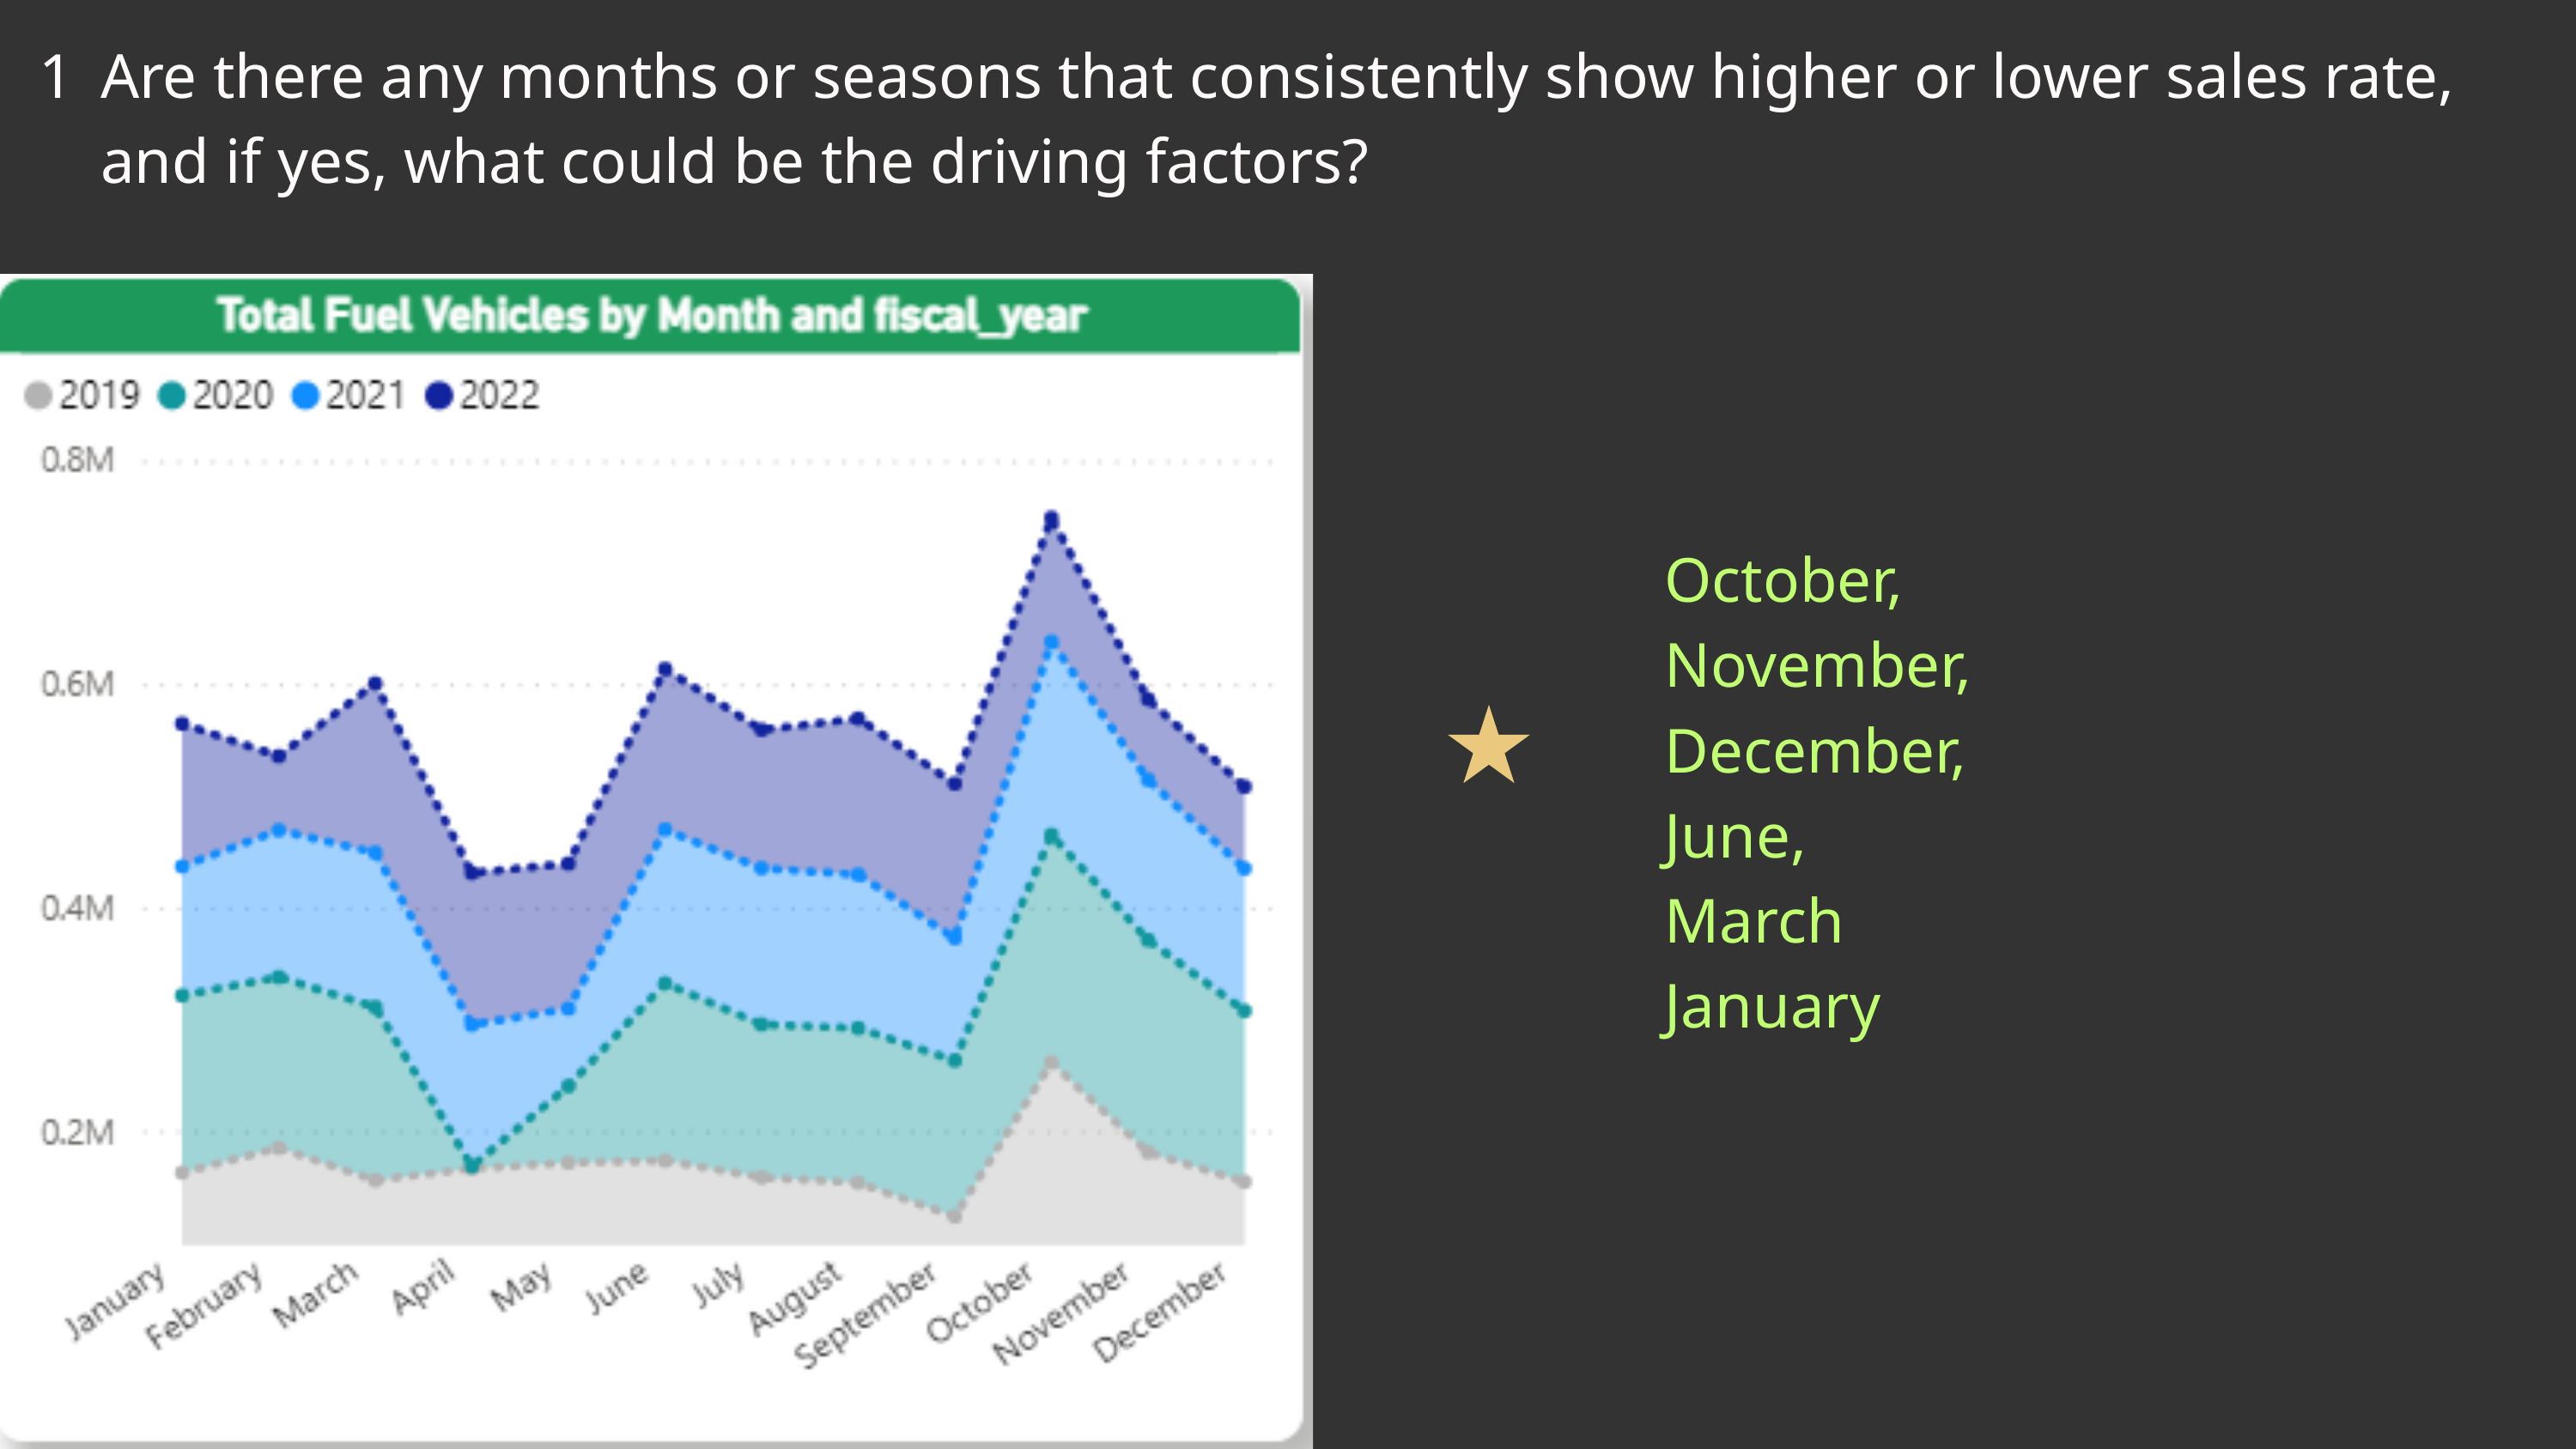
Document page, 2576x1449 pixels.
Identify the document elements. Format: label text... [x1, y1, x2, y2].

text_box Are there any months or seasons that consistently show higher or lower sales rate, and if yes, what could be the driving factors? [100, 25, 2526, 196]
text_box October, November, December, June, March January [1664, 529, 2378, 1040]
text_box [0, 274, 1314, 1449]
text_box 1 [32, 25, 81, 111]
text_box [1447, 704, 1531, 784]
